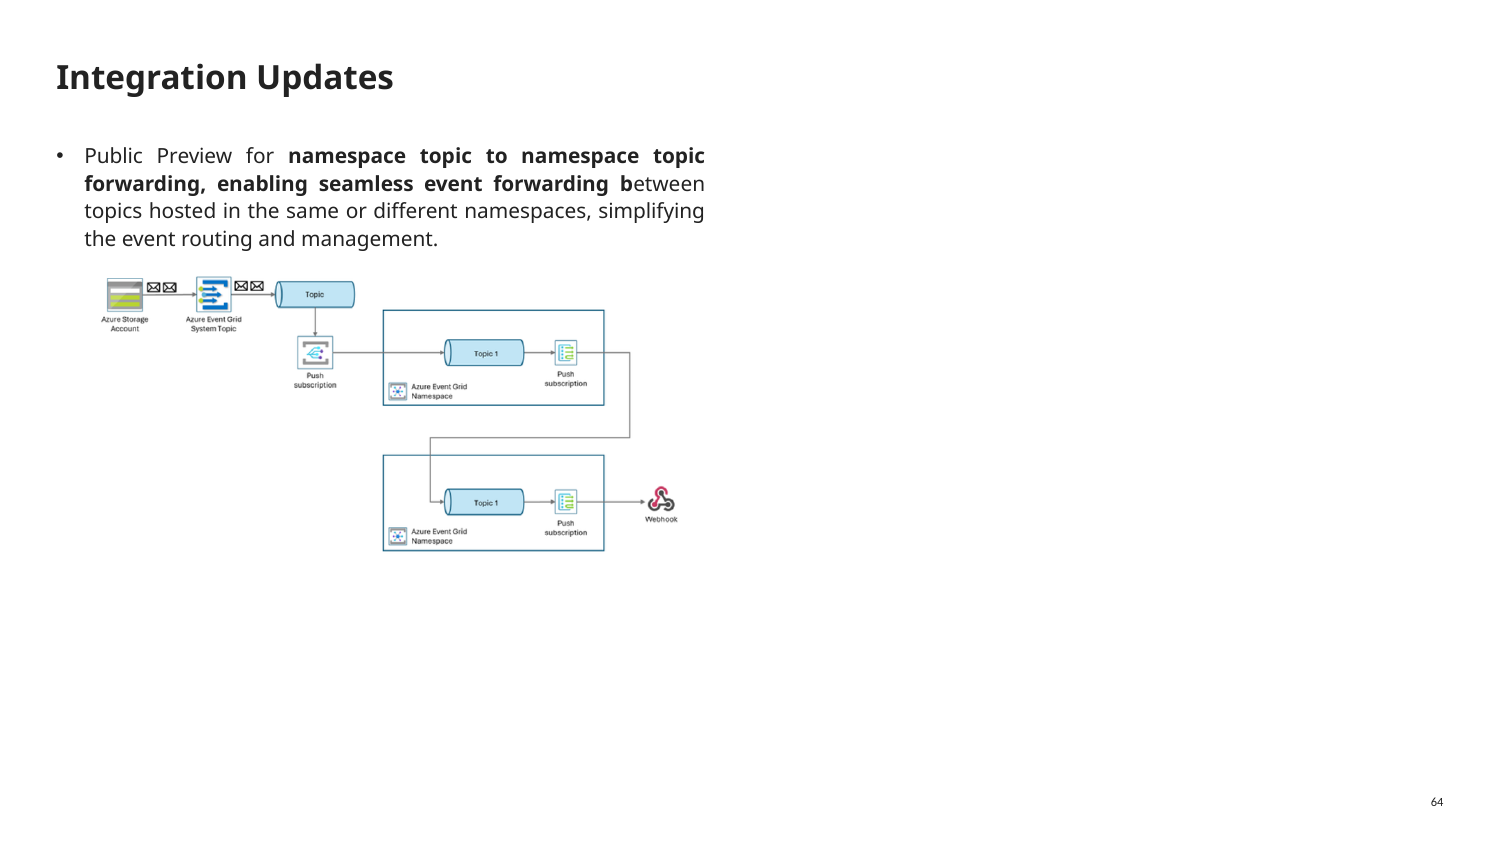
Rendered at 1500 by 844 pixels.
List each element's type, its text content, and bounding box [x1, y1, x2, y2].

picture [94, 265, 694, 579]
title Integration Updates [56, 56, 1444, 113]
list Public Preview for namespace topic to namespace topic forwarding, enabling seamless event forwarding between topics hosted in the same or different namespaces, simplifying the event routing and management. [56, 140, 706, 265]
